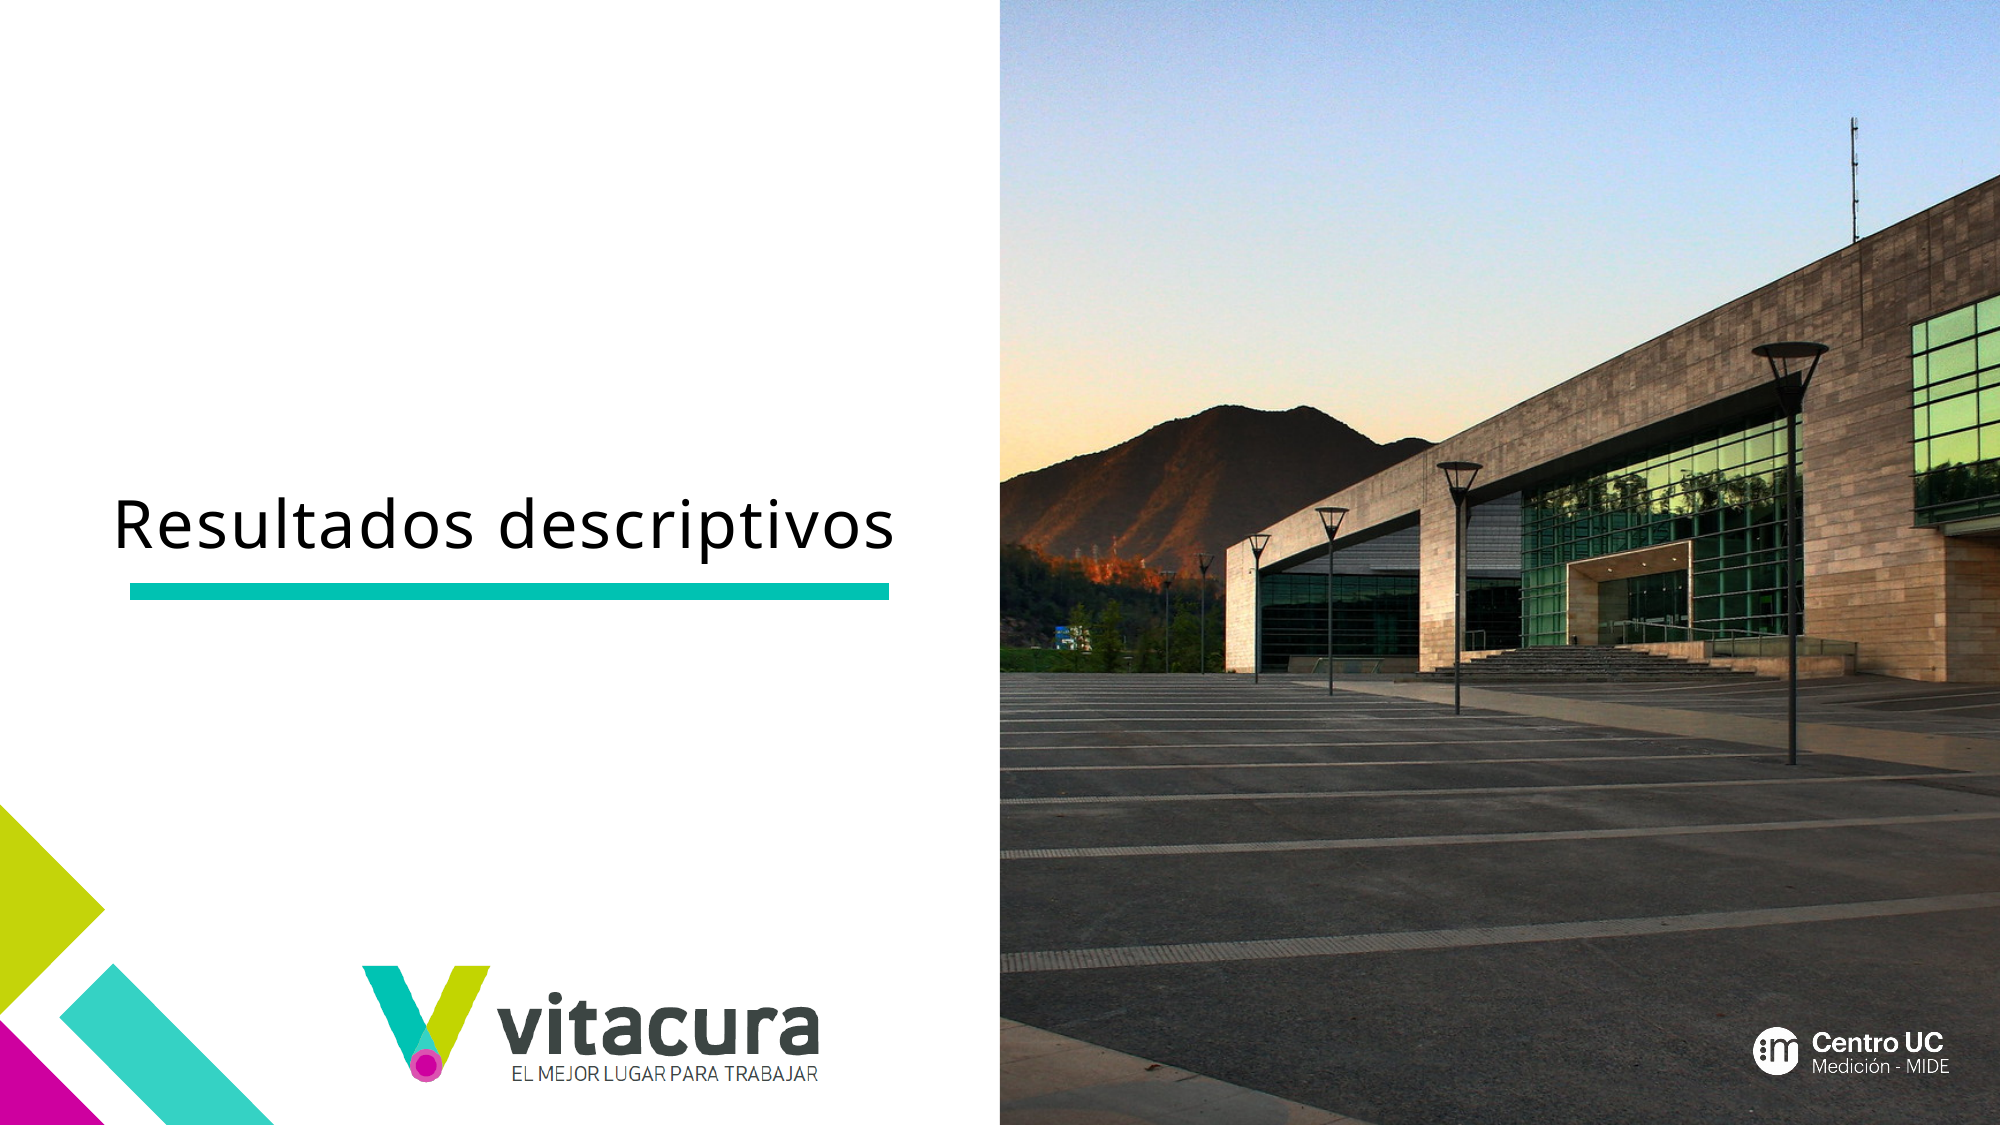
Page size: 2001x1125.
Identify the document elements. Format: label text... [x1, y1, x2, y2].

picture [999, 0, 2000, 1125]
picture [360, 962, 823, 1089]
title Resultados descriptivos [54, 461, 955, 592]
